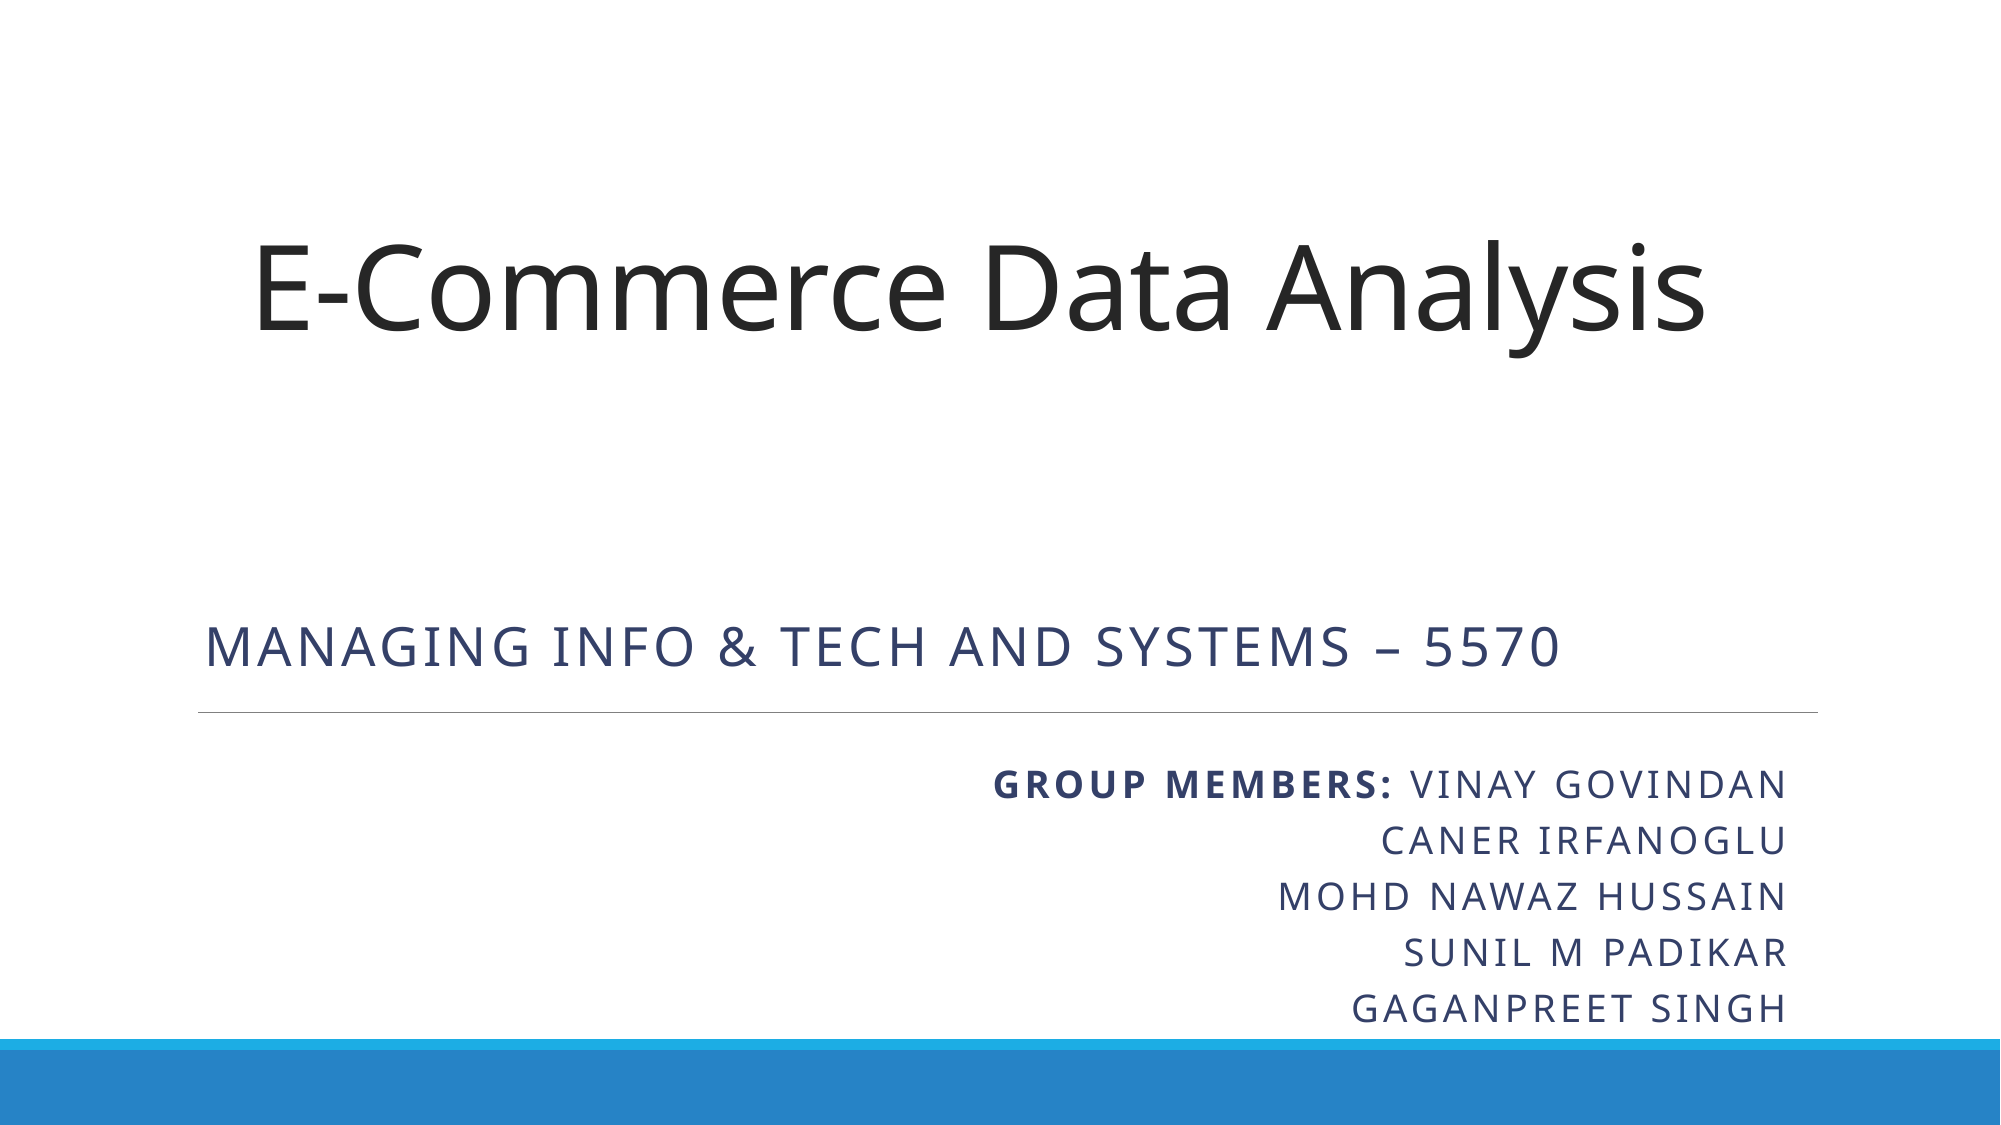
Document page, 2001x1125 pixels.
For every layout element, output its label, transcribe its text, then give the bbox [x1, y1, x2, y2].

subtitle Managing Info & Tech and Systems – 5570 Group Members: Vinay Govindan Caner Irfanoglu Mohd Nawaz Hussain Sunil M Padikar Gaganpreet Singh [189, 611, 1802, 1042]
title E-Commerce Data Analysis [234, 218, 1735, 362]
